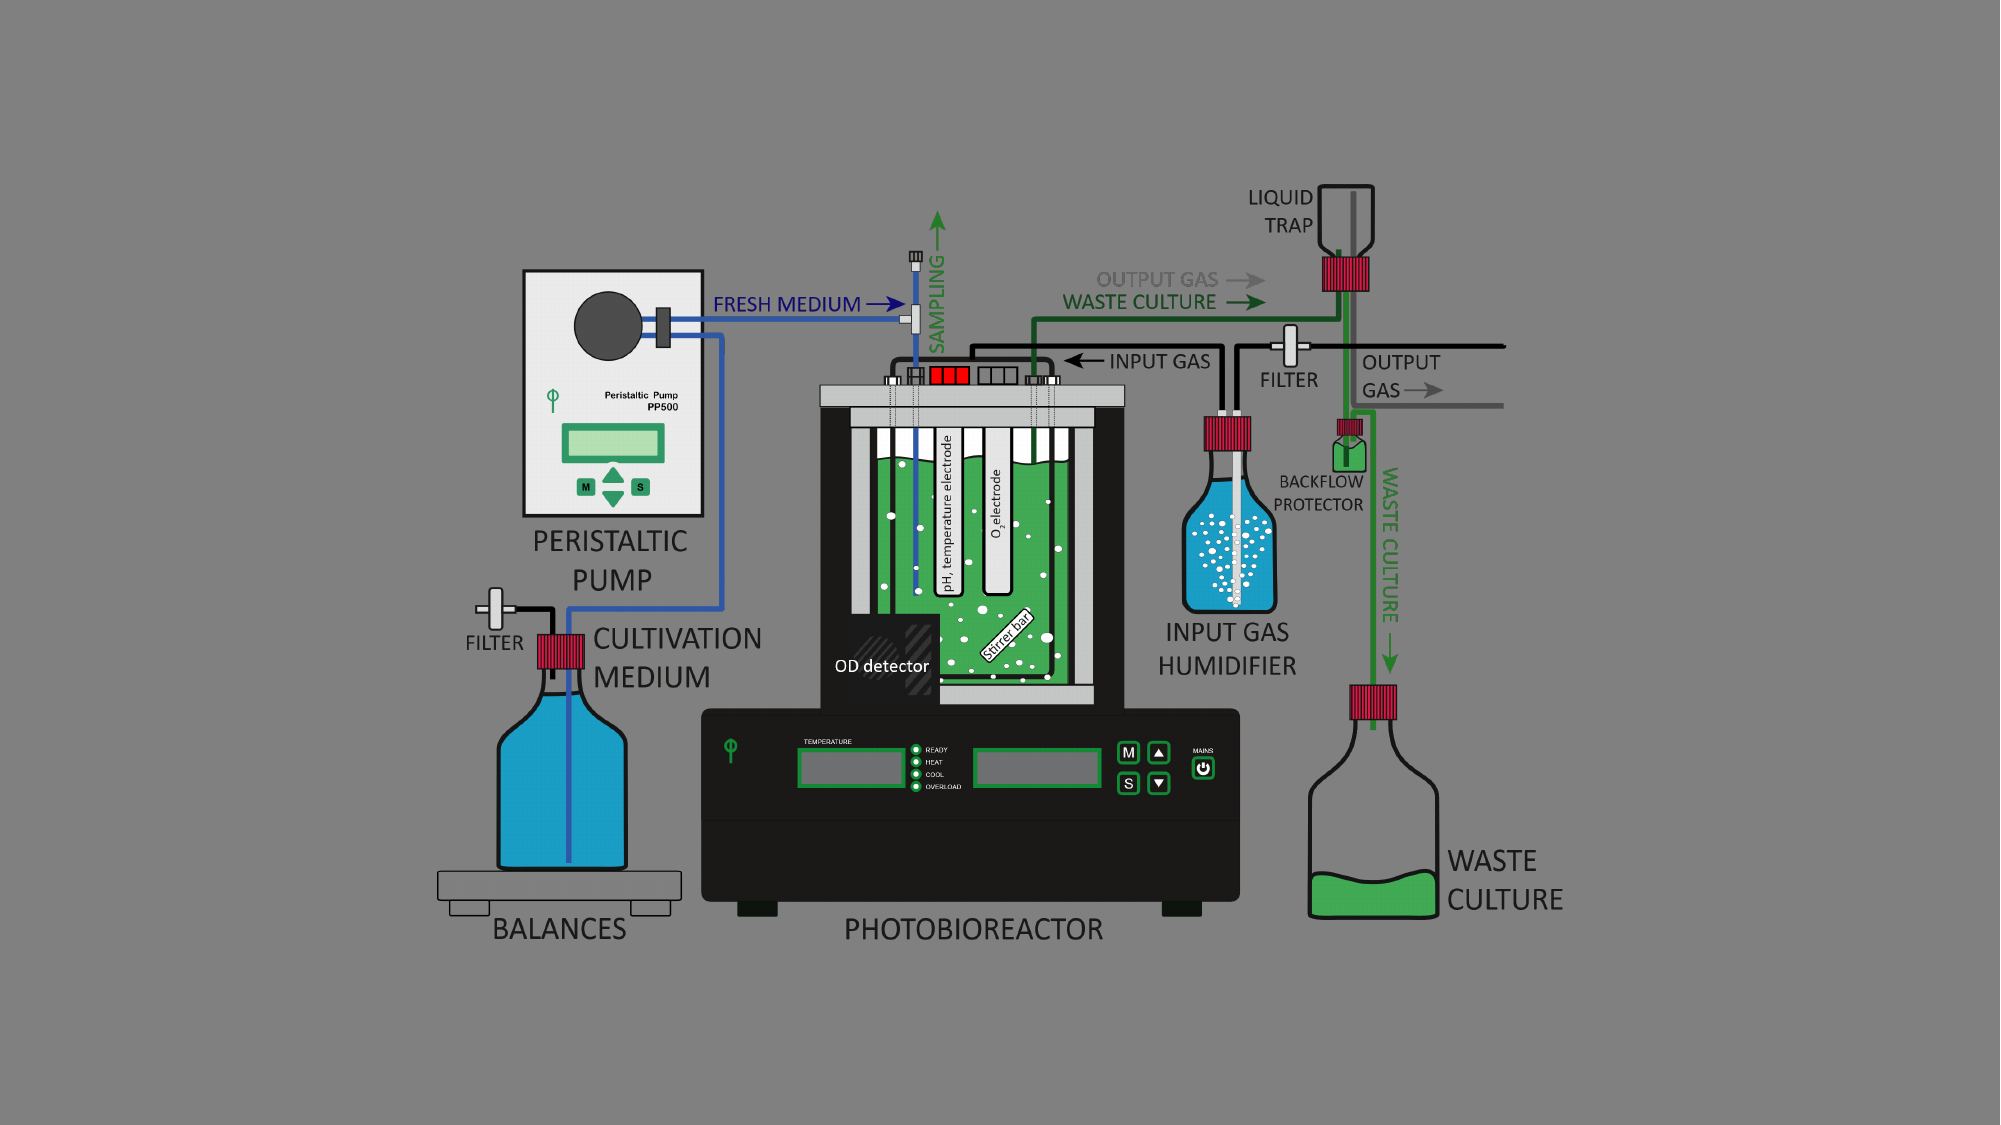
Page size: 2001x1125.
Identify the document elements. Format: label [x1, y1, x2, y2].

picture [437, 184, 1563, 940]
